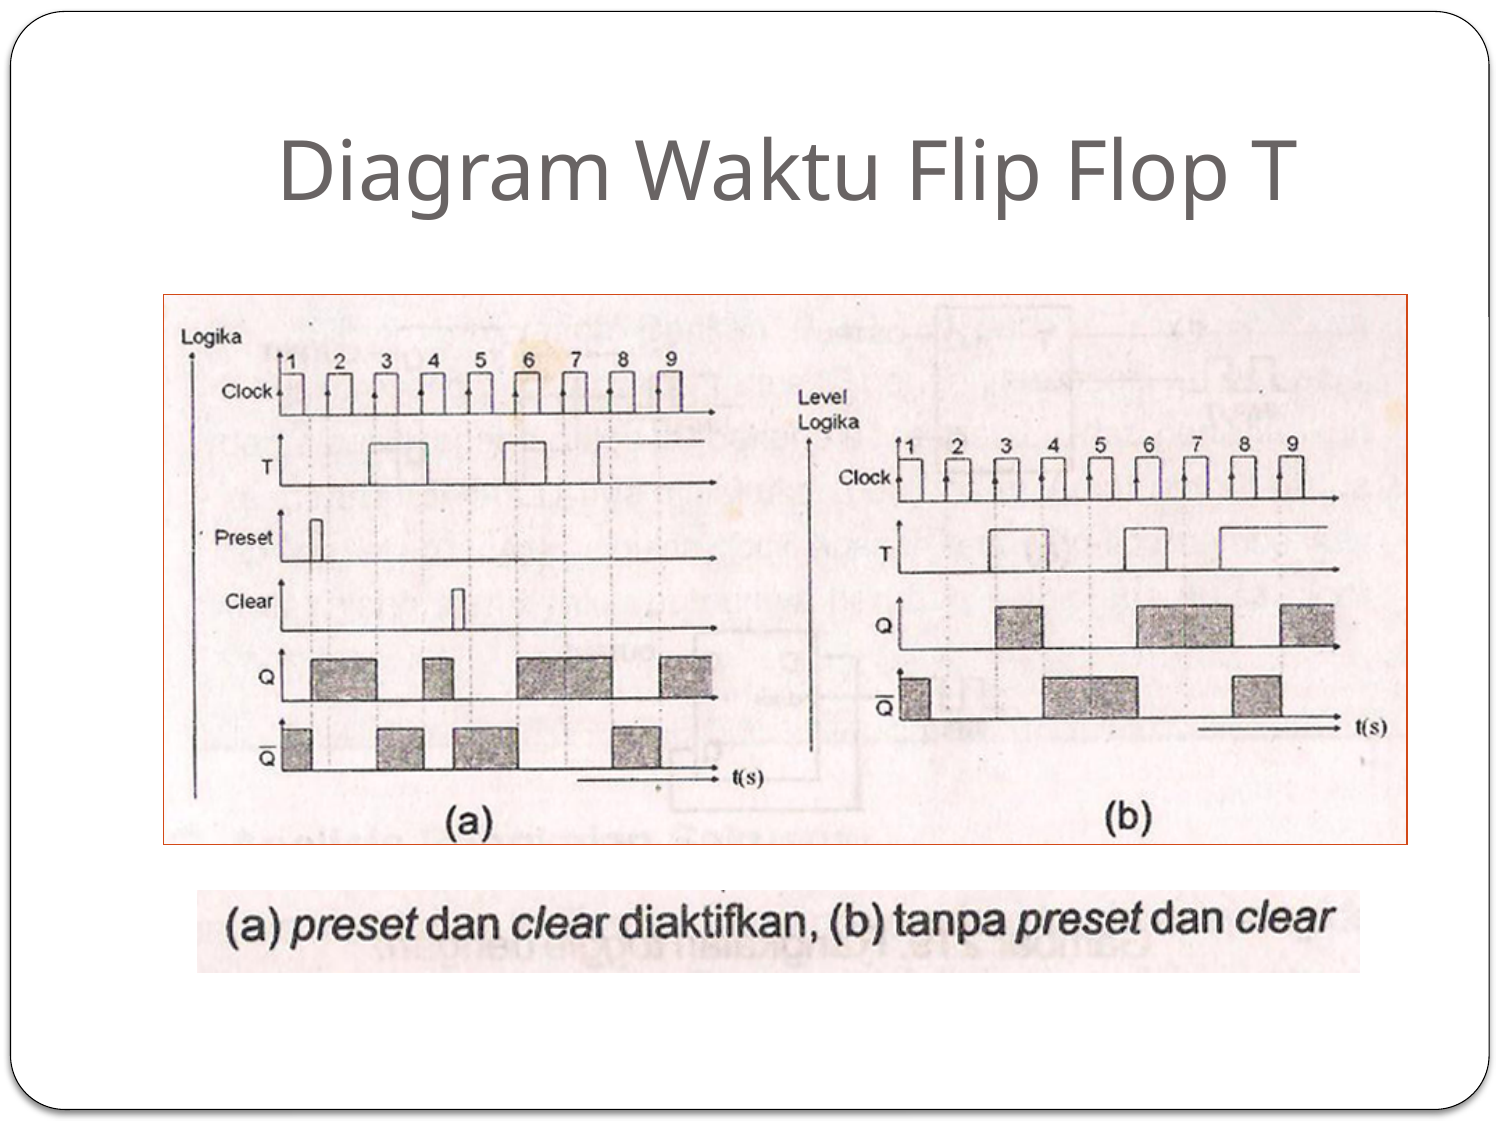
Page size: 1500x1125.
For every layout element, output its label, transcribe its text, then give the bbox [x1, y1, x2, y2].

title Diagram Waktu Flip Flop T [150, 45, 1425, 233]
picture [163, 295, 1407, 844]
picture [197, 890, 1360, 973]
